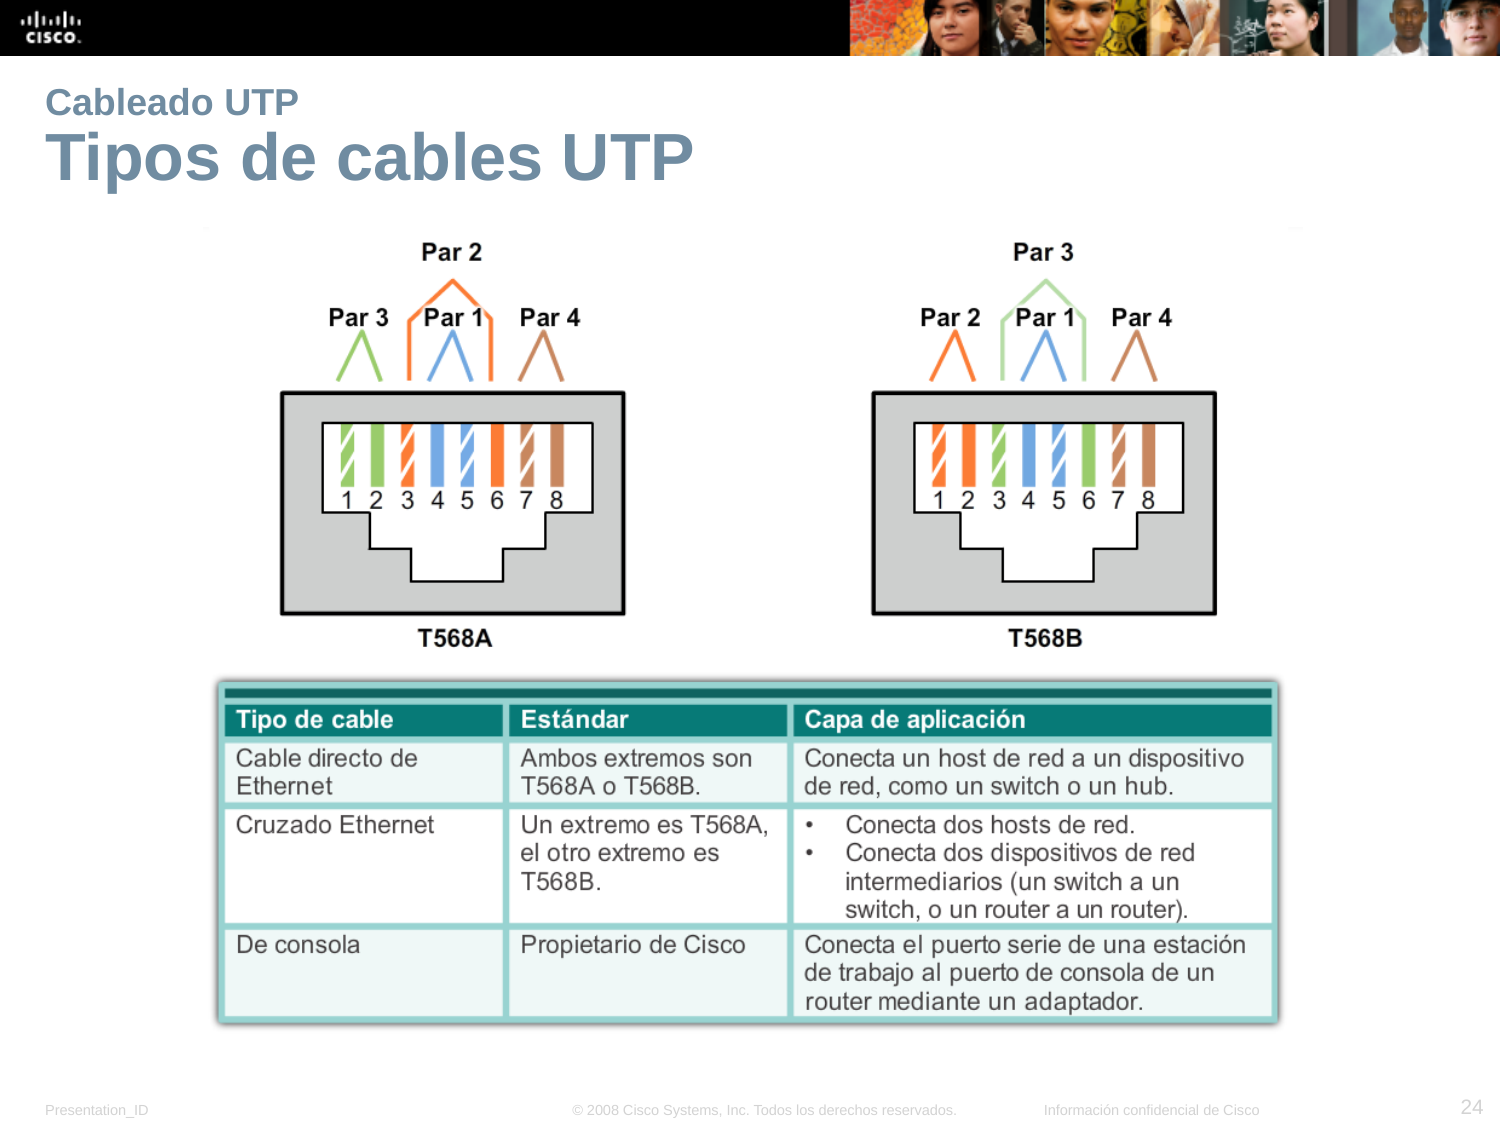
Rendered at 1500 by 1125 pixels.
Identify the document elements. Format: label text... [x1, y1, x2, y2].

picture [203, 227, 1303, 1056]
picture [0, 0, 1500, 56]
title Cableado UTP Tipos de cables UTP [31, 64, 1471, 203]
